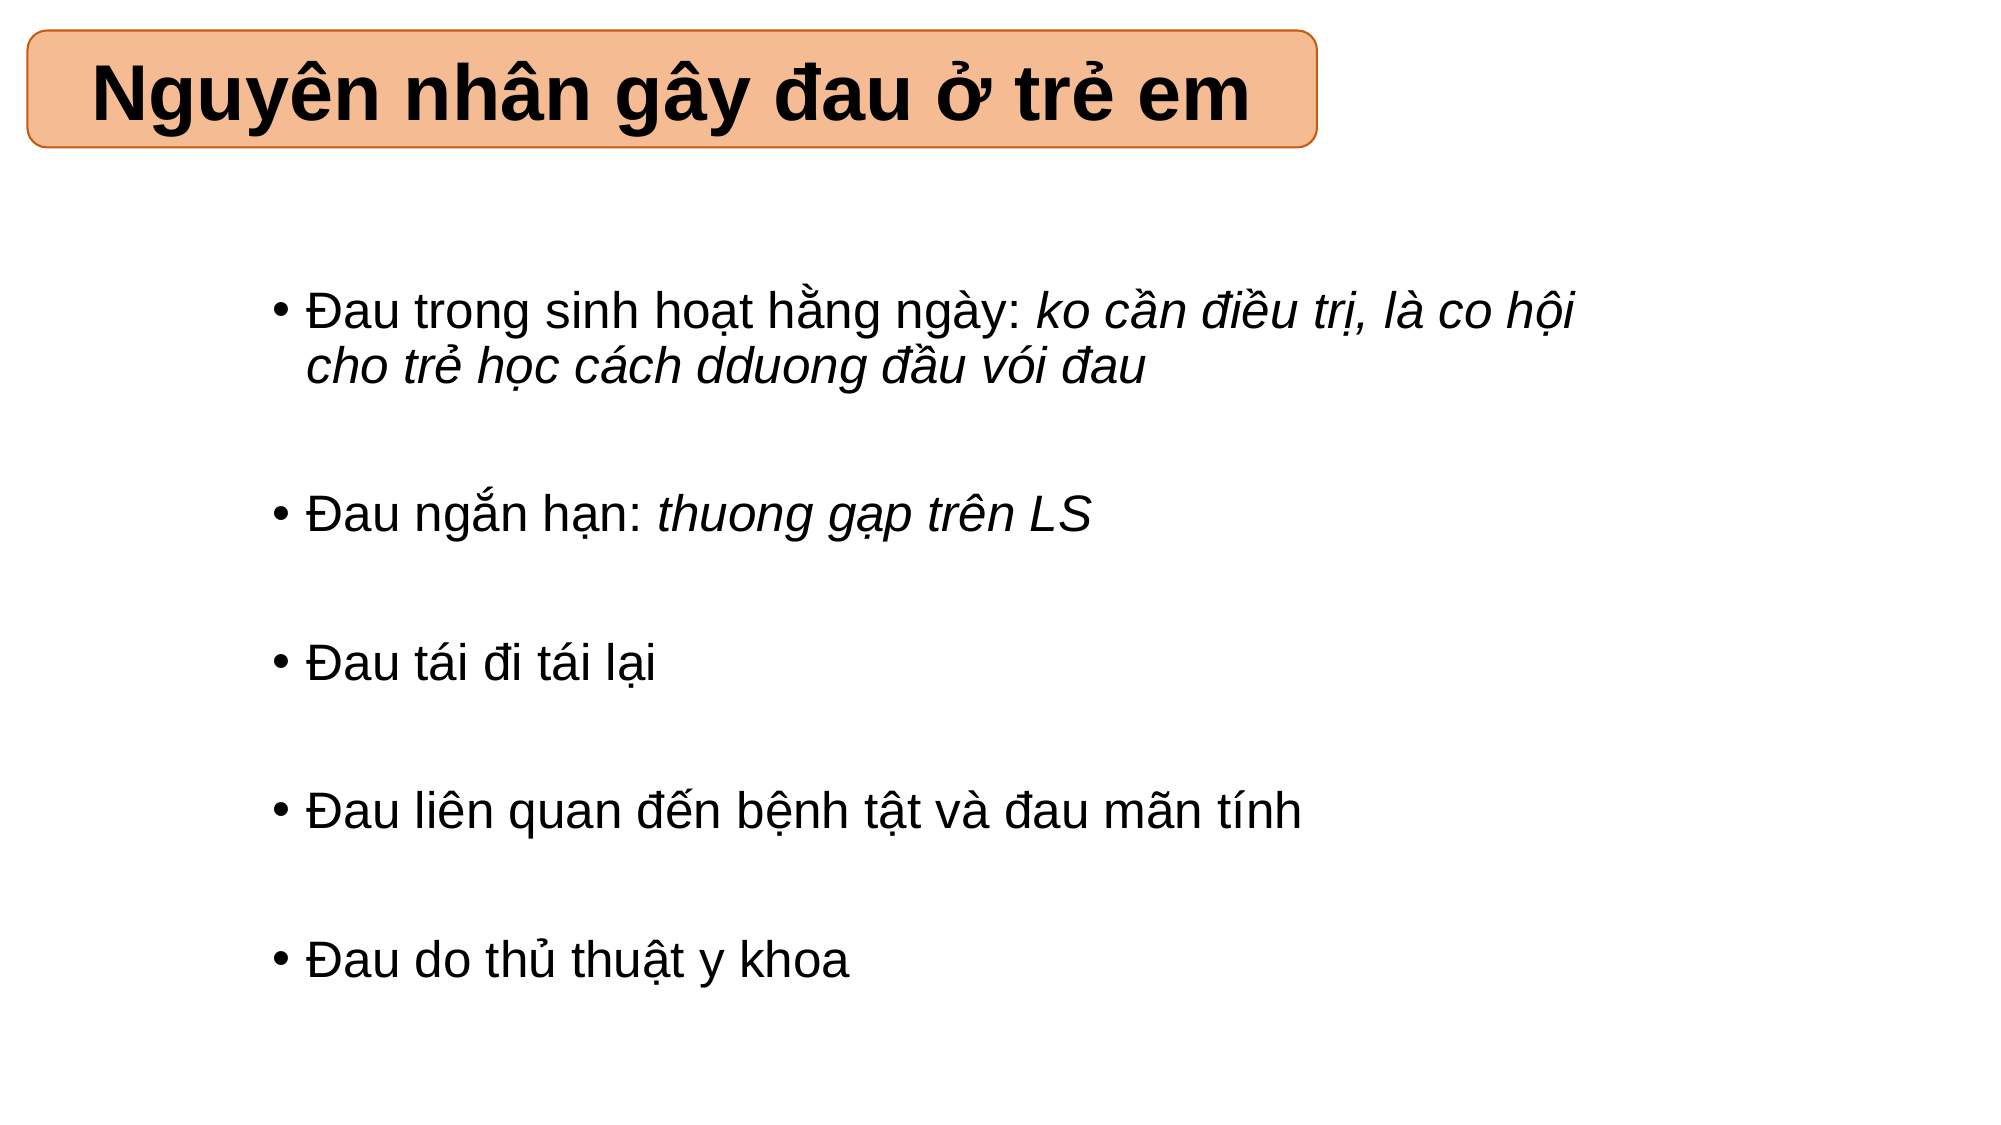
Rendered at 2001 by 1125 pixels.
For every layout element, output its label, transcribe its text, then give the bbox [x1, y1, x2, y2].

text_box Đau trong sinh hoạt hằng ngày: ko cần điều trị, là co hội cho trẻ học cách dduong đầu vói đau Đau ngắn hạn: thuong gạp trên LS Đau tái đi tái lại Đau liên quan đến bệnh tật và đau mãn tính Đau do thủ thuật y khoa [257, 276, 1605, 1003]
text_box Nguyên nhân gây đau ở trẻ em [26, 29, 1318, 149]
